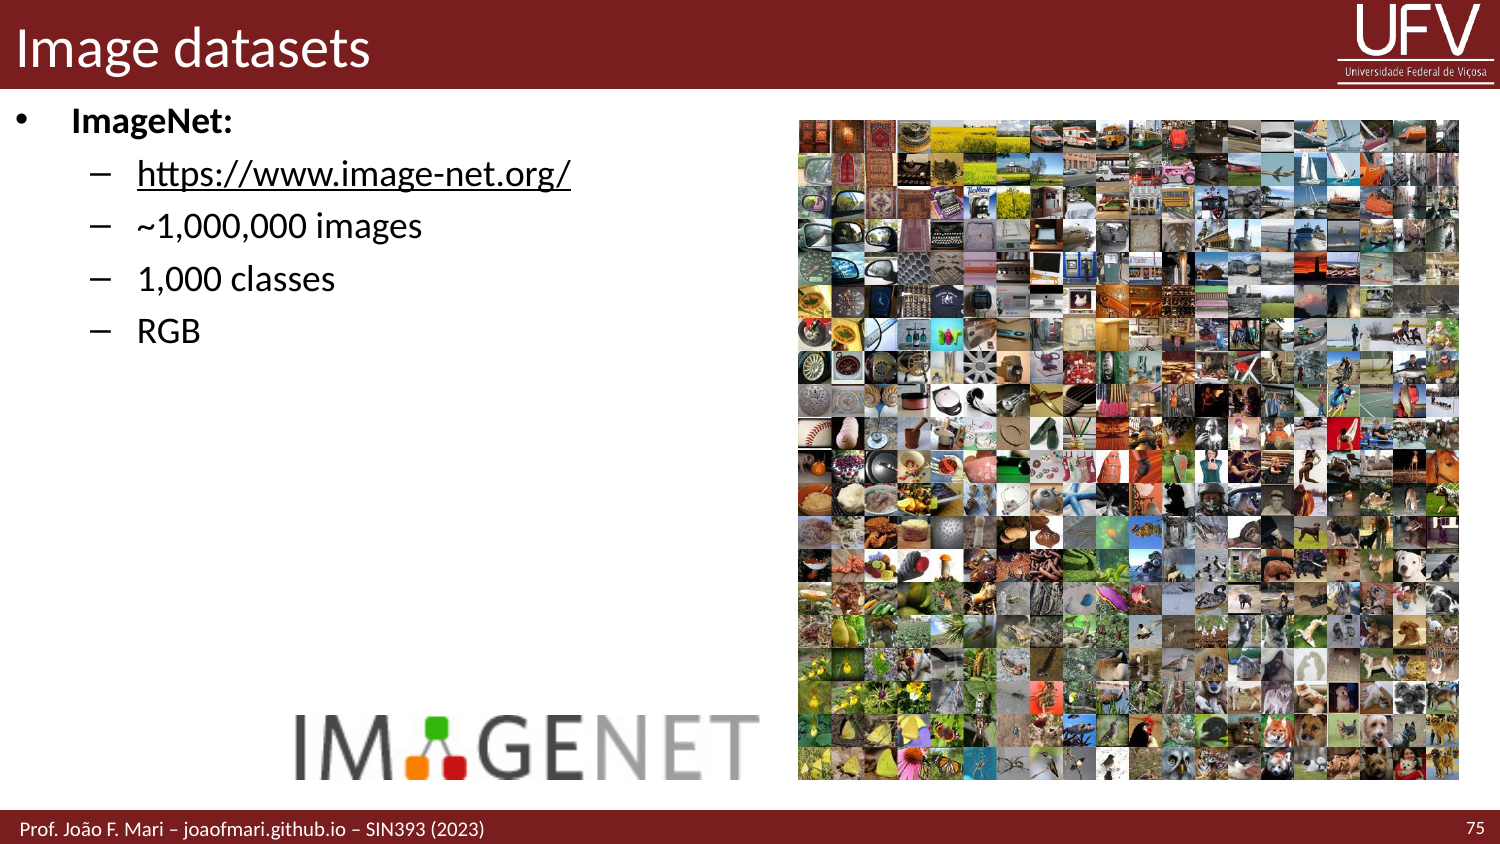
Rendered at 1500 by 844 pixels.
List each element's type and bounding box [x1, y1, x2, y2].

picture [295, 715, 763, 781]
slide_number [1328, 811, 1500, 844]
picture [798, 119, 1459, 781]
list [0, 88, 1500, 812]
title [0, 0, 1500, 88]
footer [0, 812, 1034, 844]
